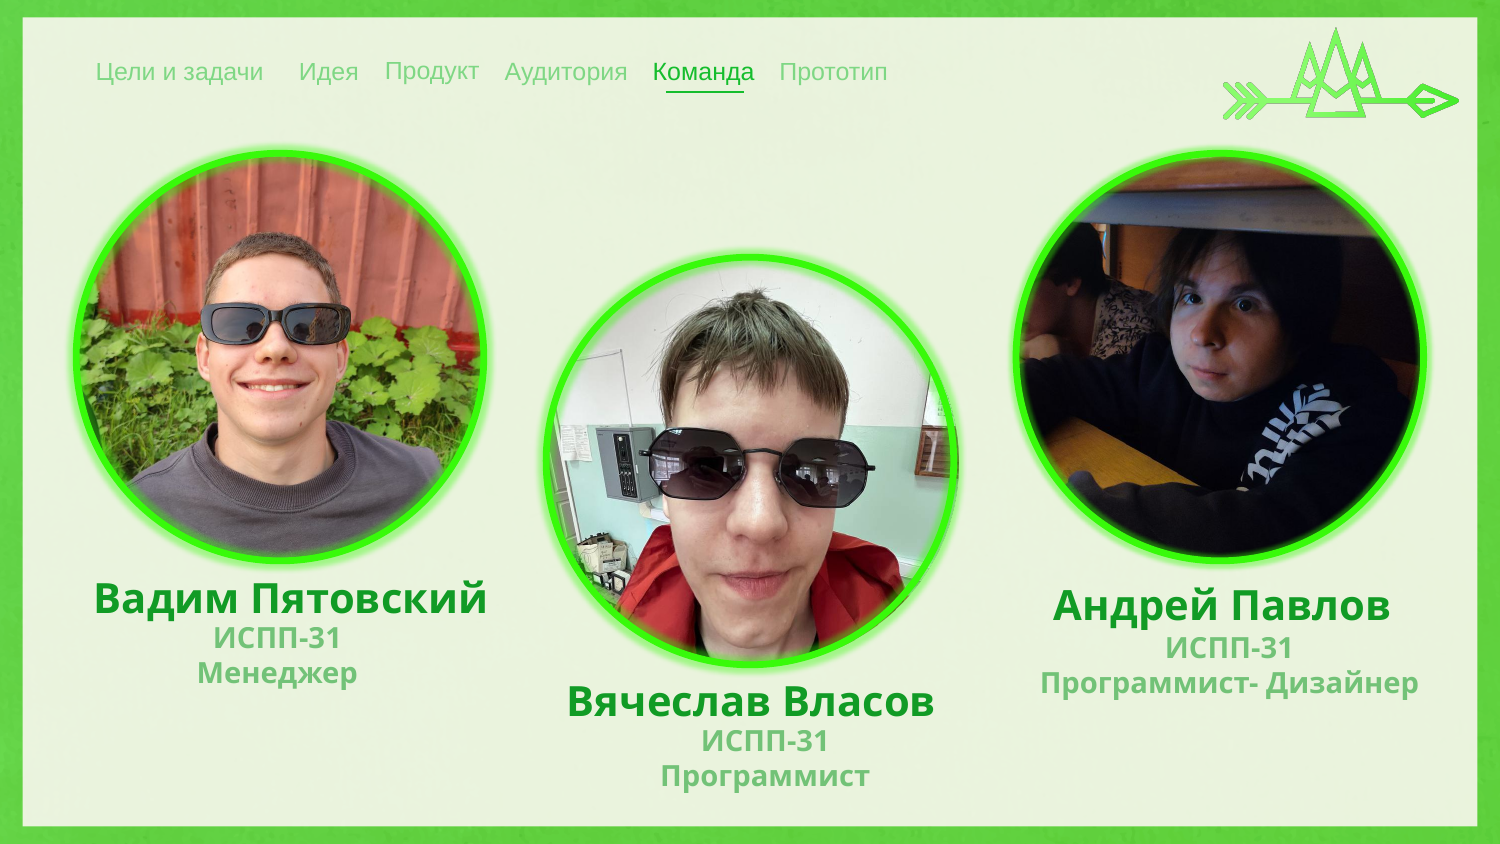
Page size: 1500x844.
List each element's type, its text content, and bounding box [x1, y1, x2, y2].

text_box Идея [289, 47, 380, 93]
text_box Вадим Пятовский [79, 564, 506, 630]
text_box Андрей Павлов [1039, 596, 1421, 621]
text_box ИСПП-31 Программист [643, 715, 888, 800]
text_box ИСПП-31 Программист- Дизайнер [1018, 621, 1442, 707]
picture [992, 23, 1467, 588]
text_box Прототип [764, 47, 906, 93]
text_box ИСПП-31 Менеджер [155, 612, 400, 697]
text_box Продукт [369, 47, 489, 92]
text_box Команда [638, 47, 764, 93]
text_box Вячеслав Власов [552, 701, 960, 733]
picture [51, 130, 502, 588]
picture [524, 235, 976, 693]
text_box Аудитория [489, 47, 638, 93]
text_box Цели и задачи [80, 47, 289, 93]
